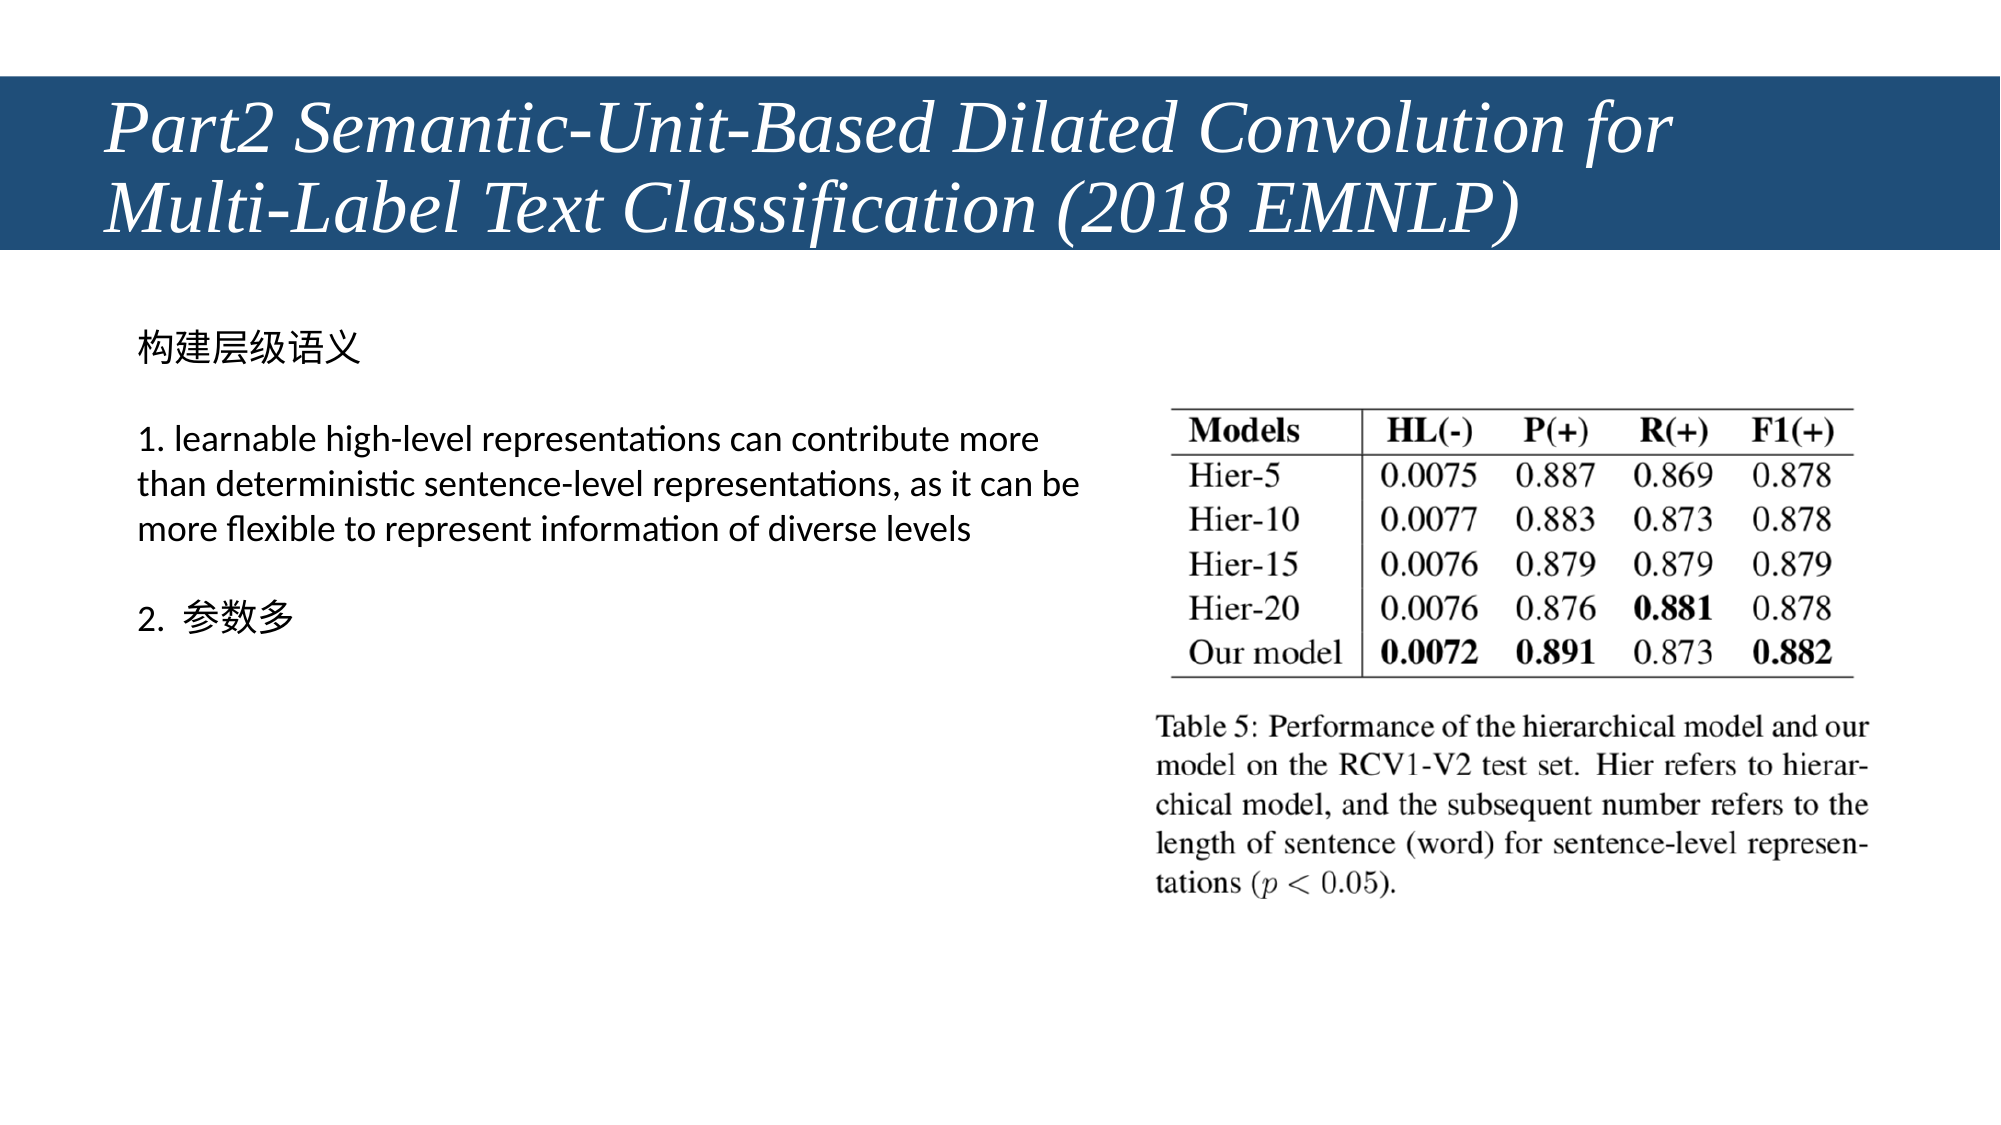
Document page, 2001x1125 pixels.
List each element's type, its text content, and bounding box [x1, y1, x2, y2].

text_box [0, 75, 89, 251]
title Part2 Semantic-Unit-Based Dilated Convolution for Multi-Label Text Classification (2018 EMNLP) [89, 37, 1815, 255]
picture [1151, 379, 1894, 921]
text_box [1815, 75, 2000, 251]
text_box 构建层级语义 1. learnable high-level representations can contribute more than deterministic sentence-level representations, as it can be more flexible to represent information of diverse levels 2. 参数多 [122, 316, 1125, 647]
